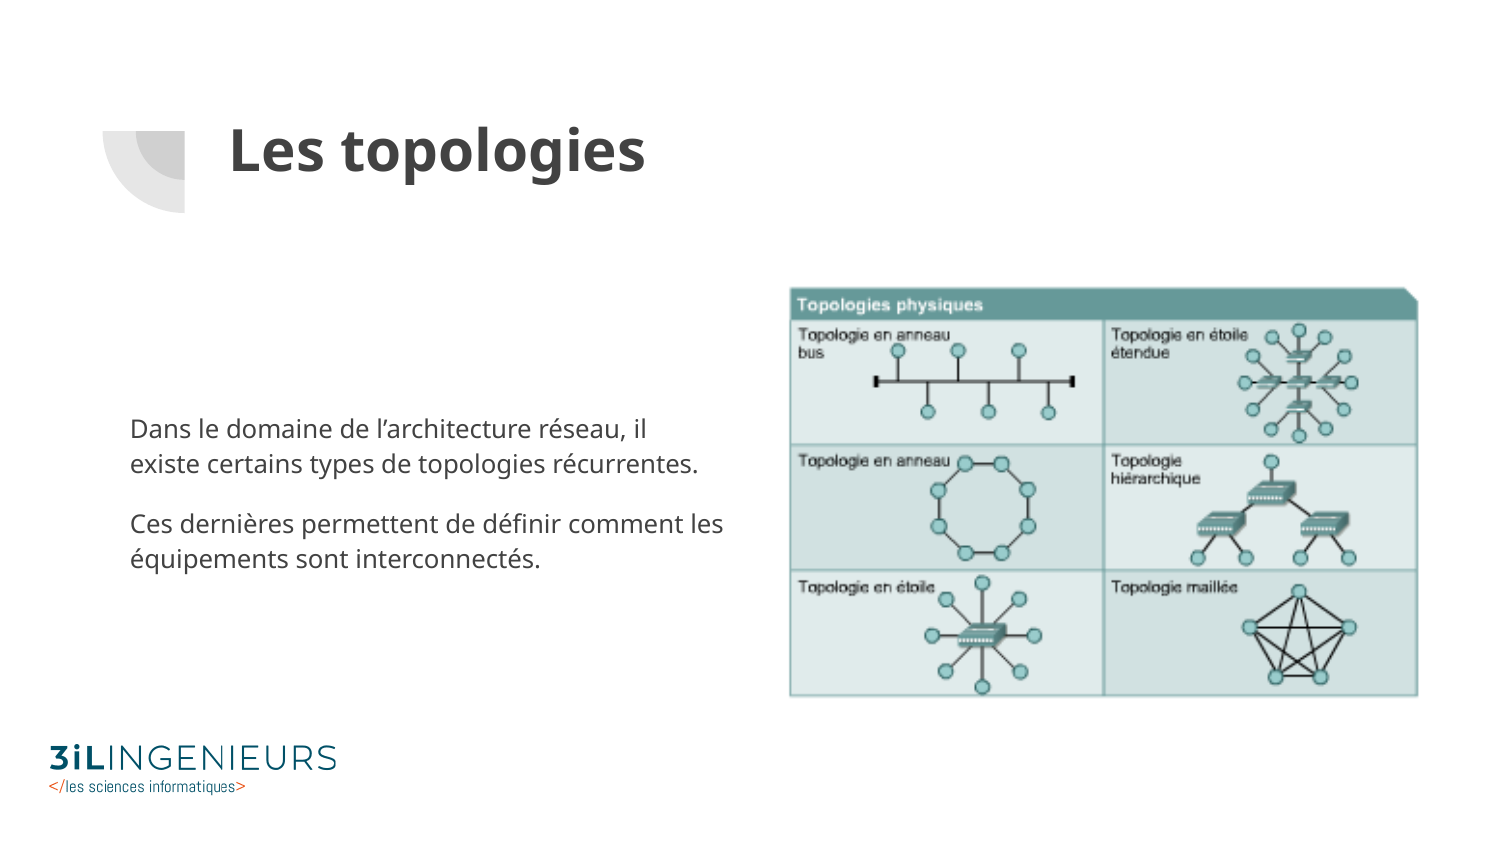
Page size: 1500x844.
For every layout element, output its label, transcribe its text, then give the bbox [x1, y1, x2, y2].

list Dans le domaine de l’architecture réseau, il existe certains types de topologies récurrentes. Ces dernières permettent de définir comment les équipements sont interconnectés. [114, 393, 740, 592]
title Les topologies [213, 98, 1368, 263]
picture [49, 743, 336, 797]
picture [784, 272, 1439, 713]
